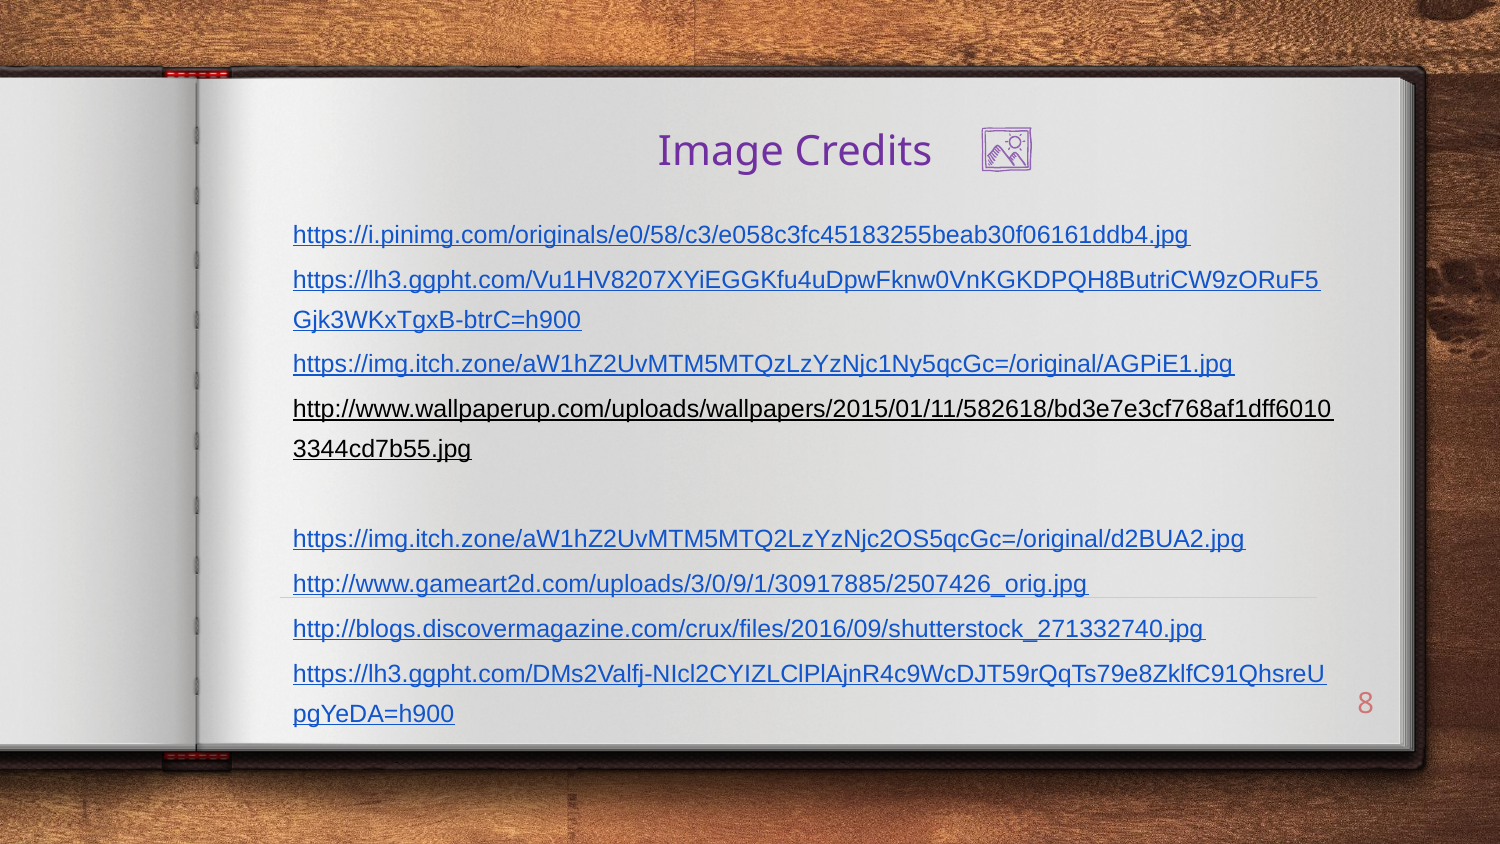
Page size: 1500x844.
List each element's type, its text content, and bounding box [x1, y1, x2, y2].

text_box https://i.pinimg.com/originals/e0/58/c3/e058c3fc45183255beab30f06161ddb4.jpg https://lh3.ggpht.com/Vu1HV8207XYiEGGKfu4uDpwFknw0VnKGKDPQH8ButriCW9zORuF5Gjk3WKxTgxB-btrC=h900 https://img.itch.zone/aW1hZ2UvMTM5MTQzLzYzNjc1Ny5qcGc=/original/AGPiE1.jpg http://www.wallpaperup.com/uploads/wallpapers/2015/01/11/582618/bd3e7e3cf768af1dff60103344cd7b55.jpg https://img.itch.zone/aW1hZ2UvMTM5MTQ2LzYzNjc2OS5qcGc=/original/d2BUA2.jpg http://www.gameart2d.com/uploads/3/0/9/1/30917885/2507426_orig.jpg http://blogs.discovermagazine.com/crux/files/2016/09/shutterstock_271332740.jpg https://lh3.ggpht.com/DMs2Valfj-NIcl2CYIZLClPlAjnR4c9WcDJT59rQqTs79e8ZklfC91QhsreUpgYeDA=h900 [278, 195, 1355, 660]
picture [0, 0, 1500, 844]
slide_number 8 [1342, 672, 1386, 737]
text_box Image Credits [506, 116, 1084, 182]
text_box [981, 127, 1032, 172]
